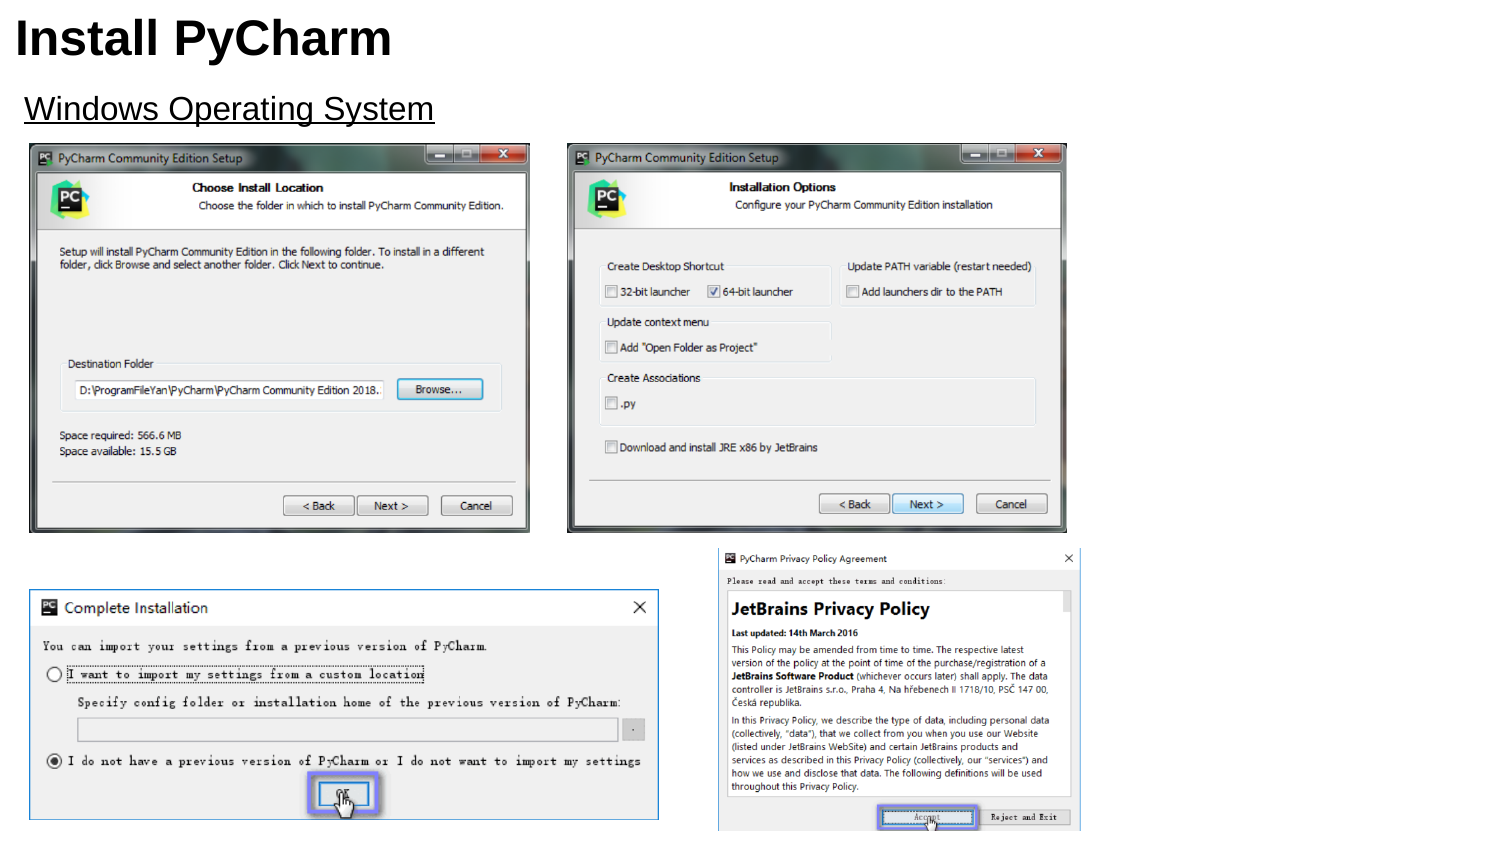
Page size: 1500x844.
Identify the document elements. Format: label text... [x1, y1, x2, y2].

text_box Windows Operating System [9, 71, 1467, 820]
picture [29, 142, 531, 533]
picture [29, 588, 660, 821]
picture [717, 548, 1082, 831]
picture [567, 142, 1068, 533]
title Install PyCharm [0, 0, 1435, 72]
